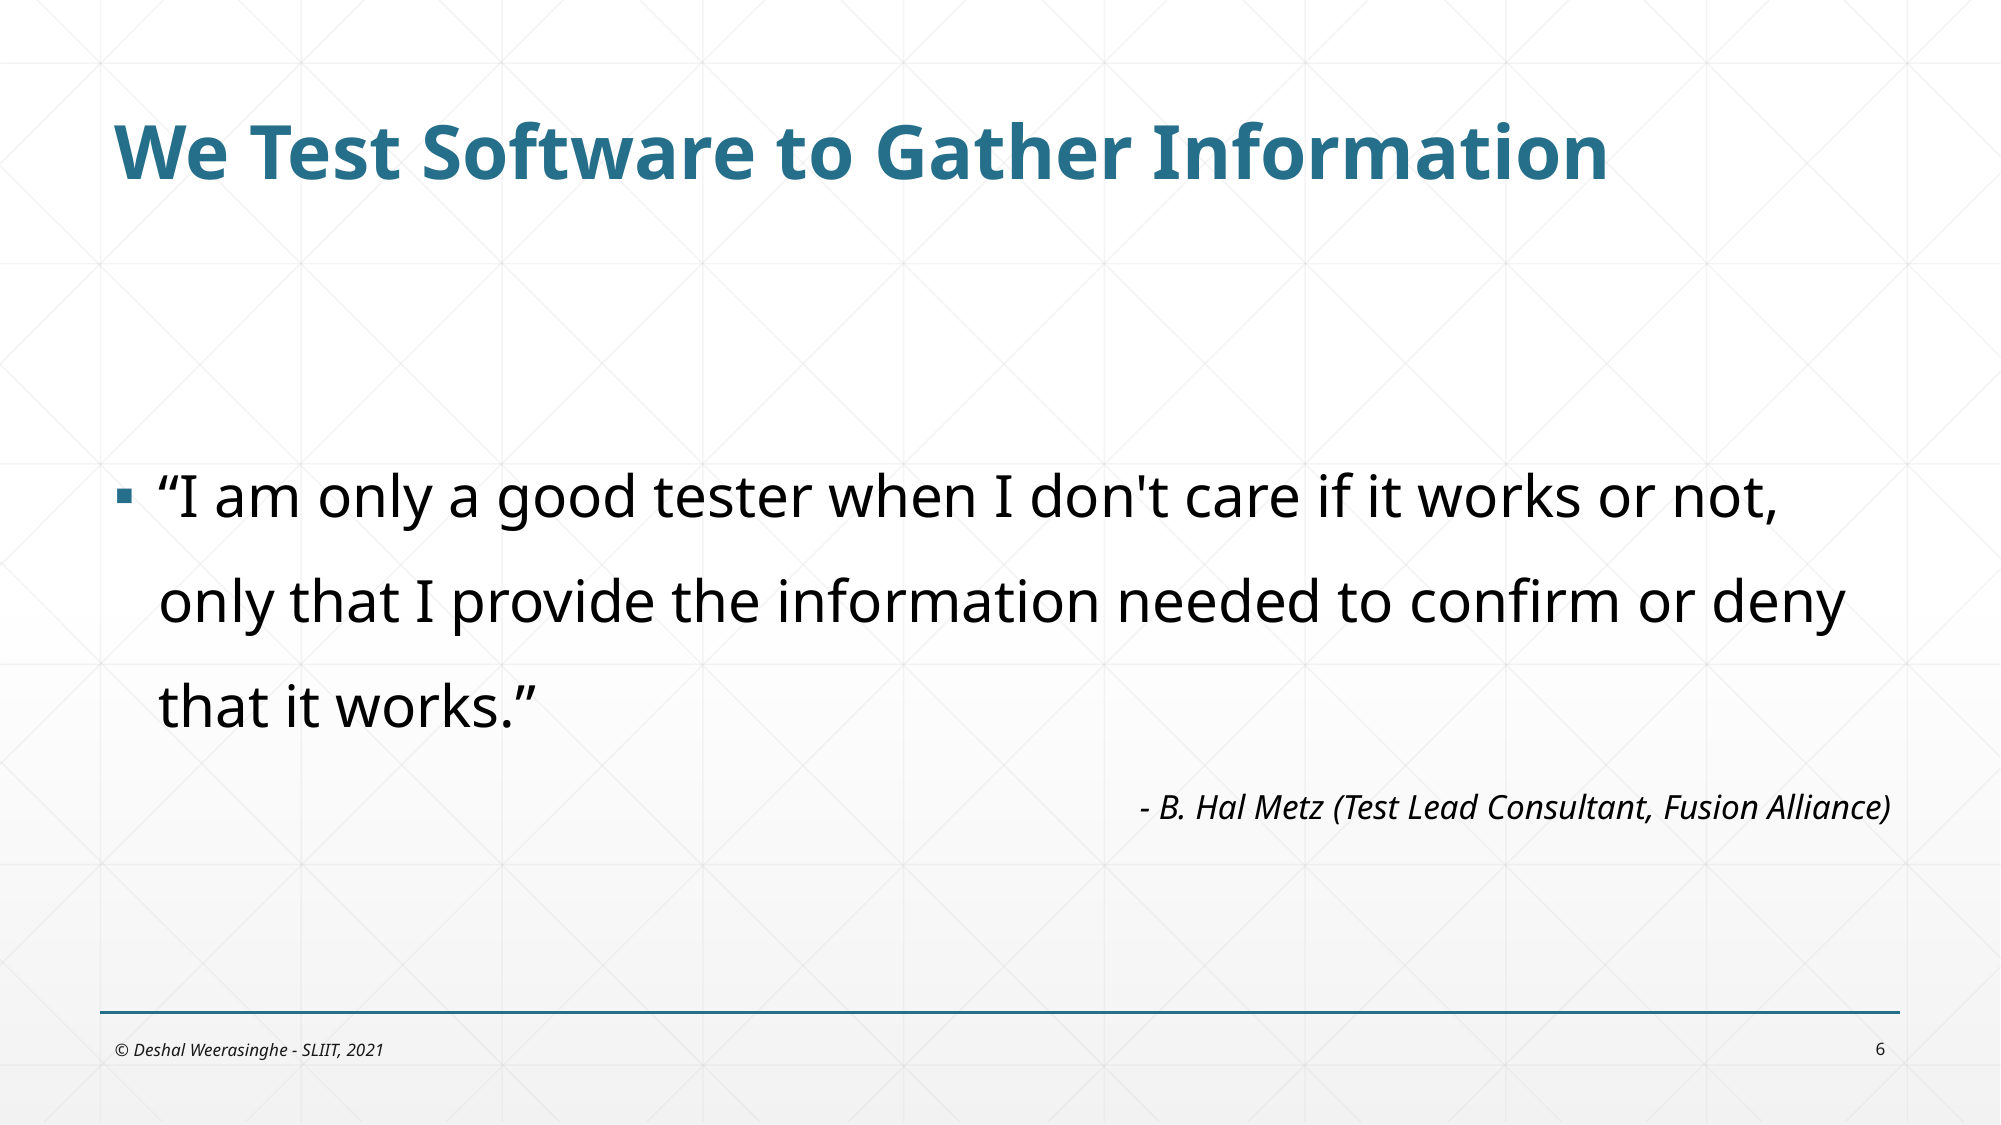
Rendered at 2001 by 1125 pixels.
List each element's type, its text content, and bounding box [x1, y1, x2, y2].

title We Test Software to Gather Information [99, 82, 1908, 229]
footer © Deshal Weerasinghe - SLIIT, 2021 [99, 1031, 1106, 1069]
slide_number 6 [1749, 1031, 1901, 1069]
list “I am only a good tester when I don't care if it works or not, only that I provide the information needed to confirm or deny that it works.” - B. Hal Metz (Test Lead Consultant, Fusion Alliance) [99, 255, 1908, 996]
